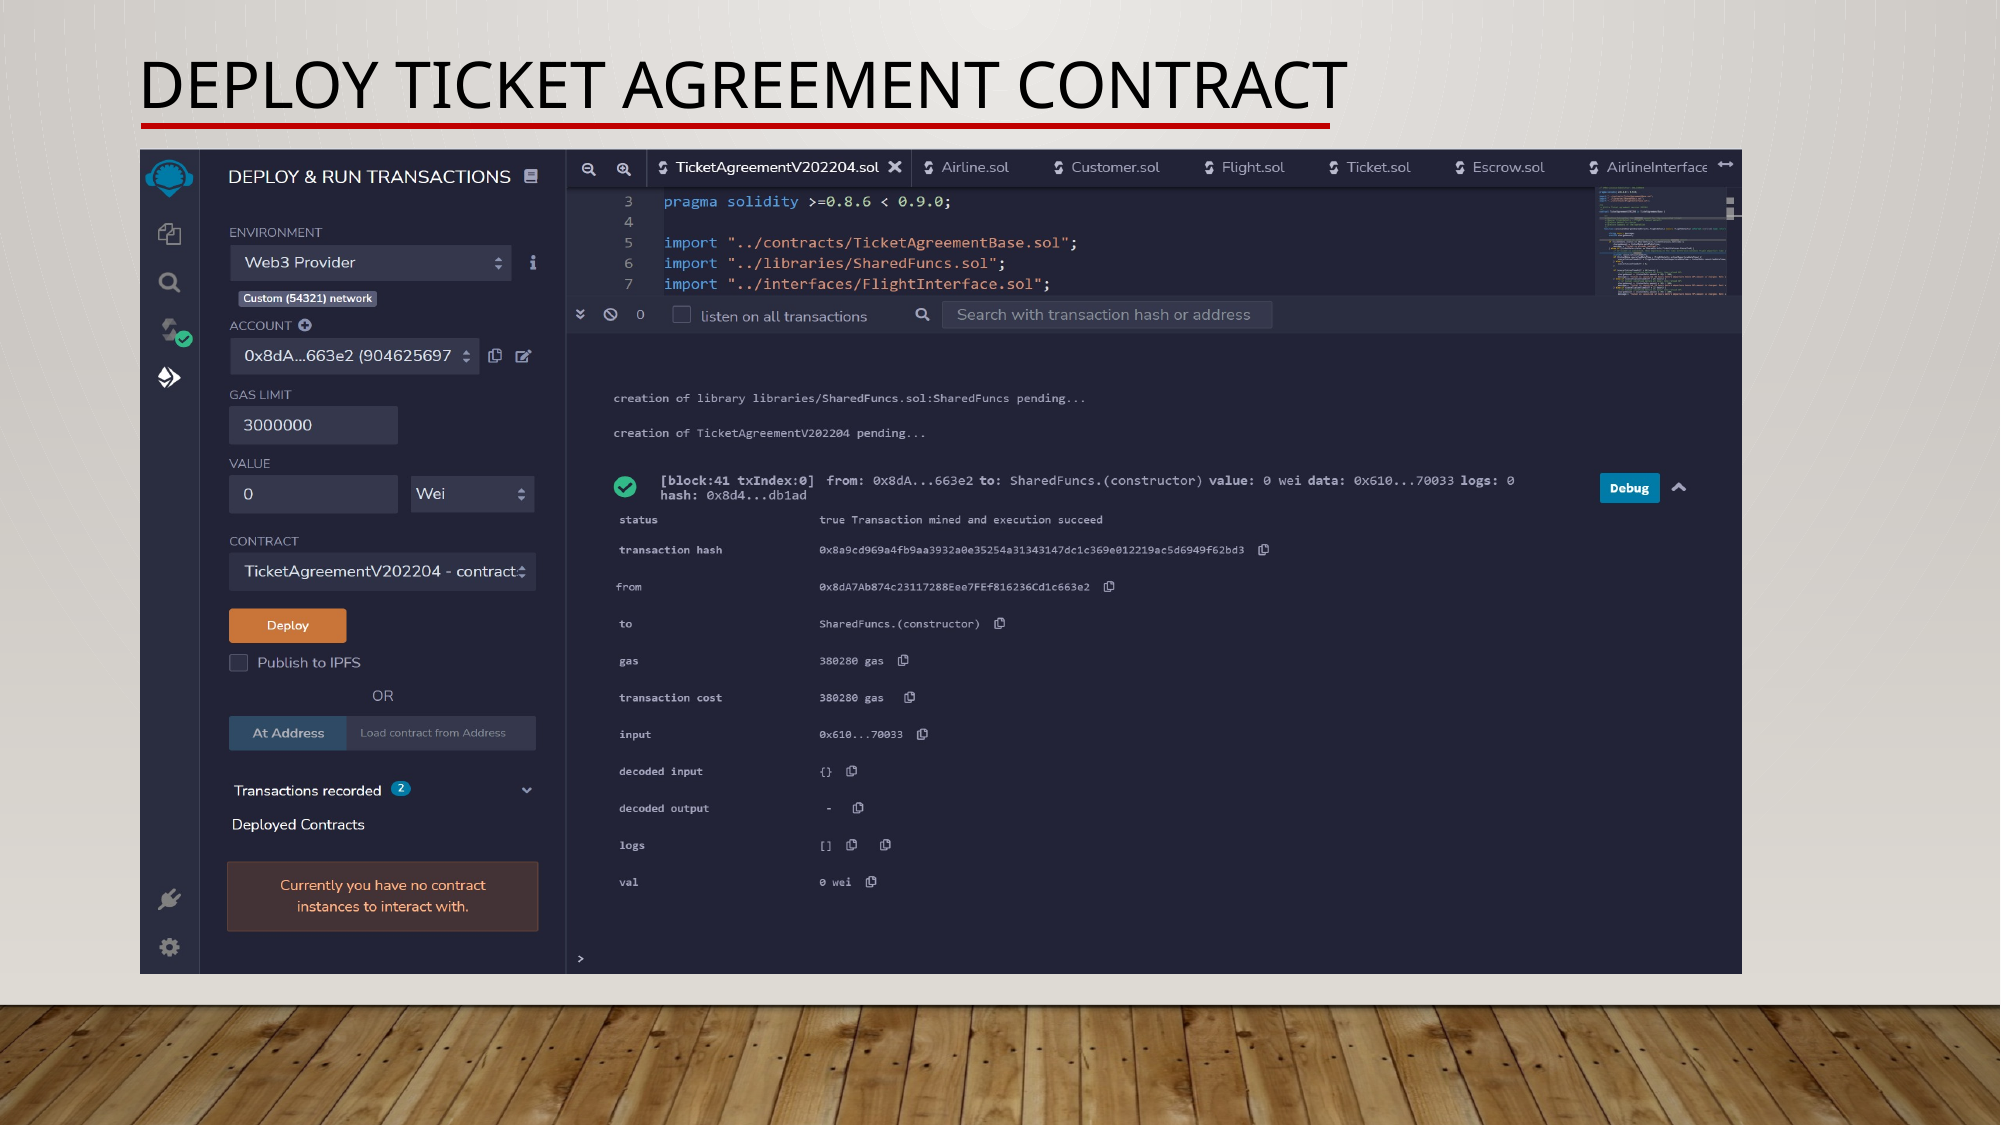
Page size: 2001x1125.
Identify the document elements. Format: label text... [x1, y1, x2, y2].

picture [140, 147, 1742, 975]
picture [0, 1005, 2000, 1125]
text_box DEPLOY TICKET AGREEMENT CONTRACT [123, 36, 1704, 207]
